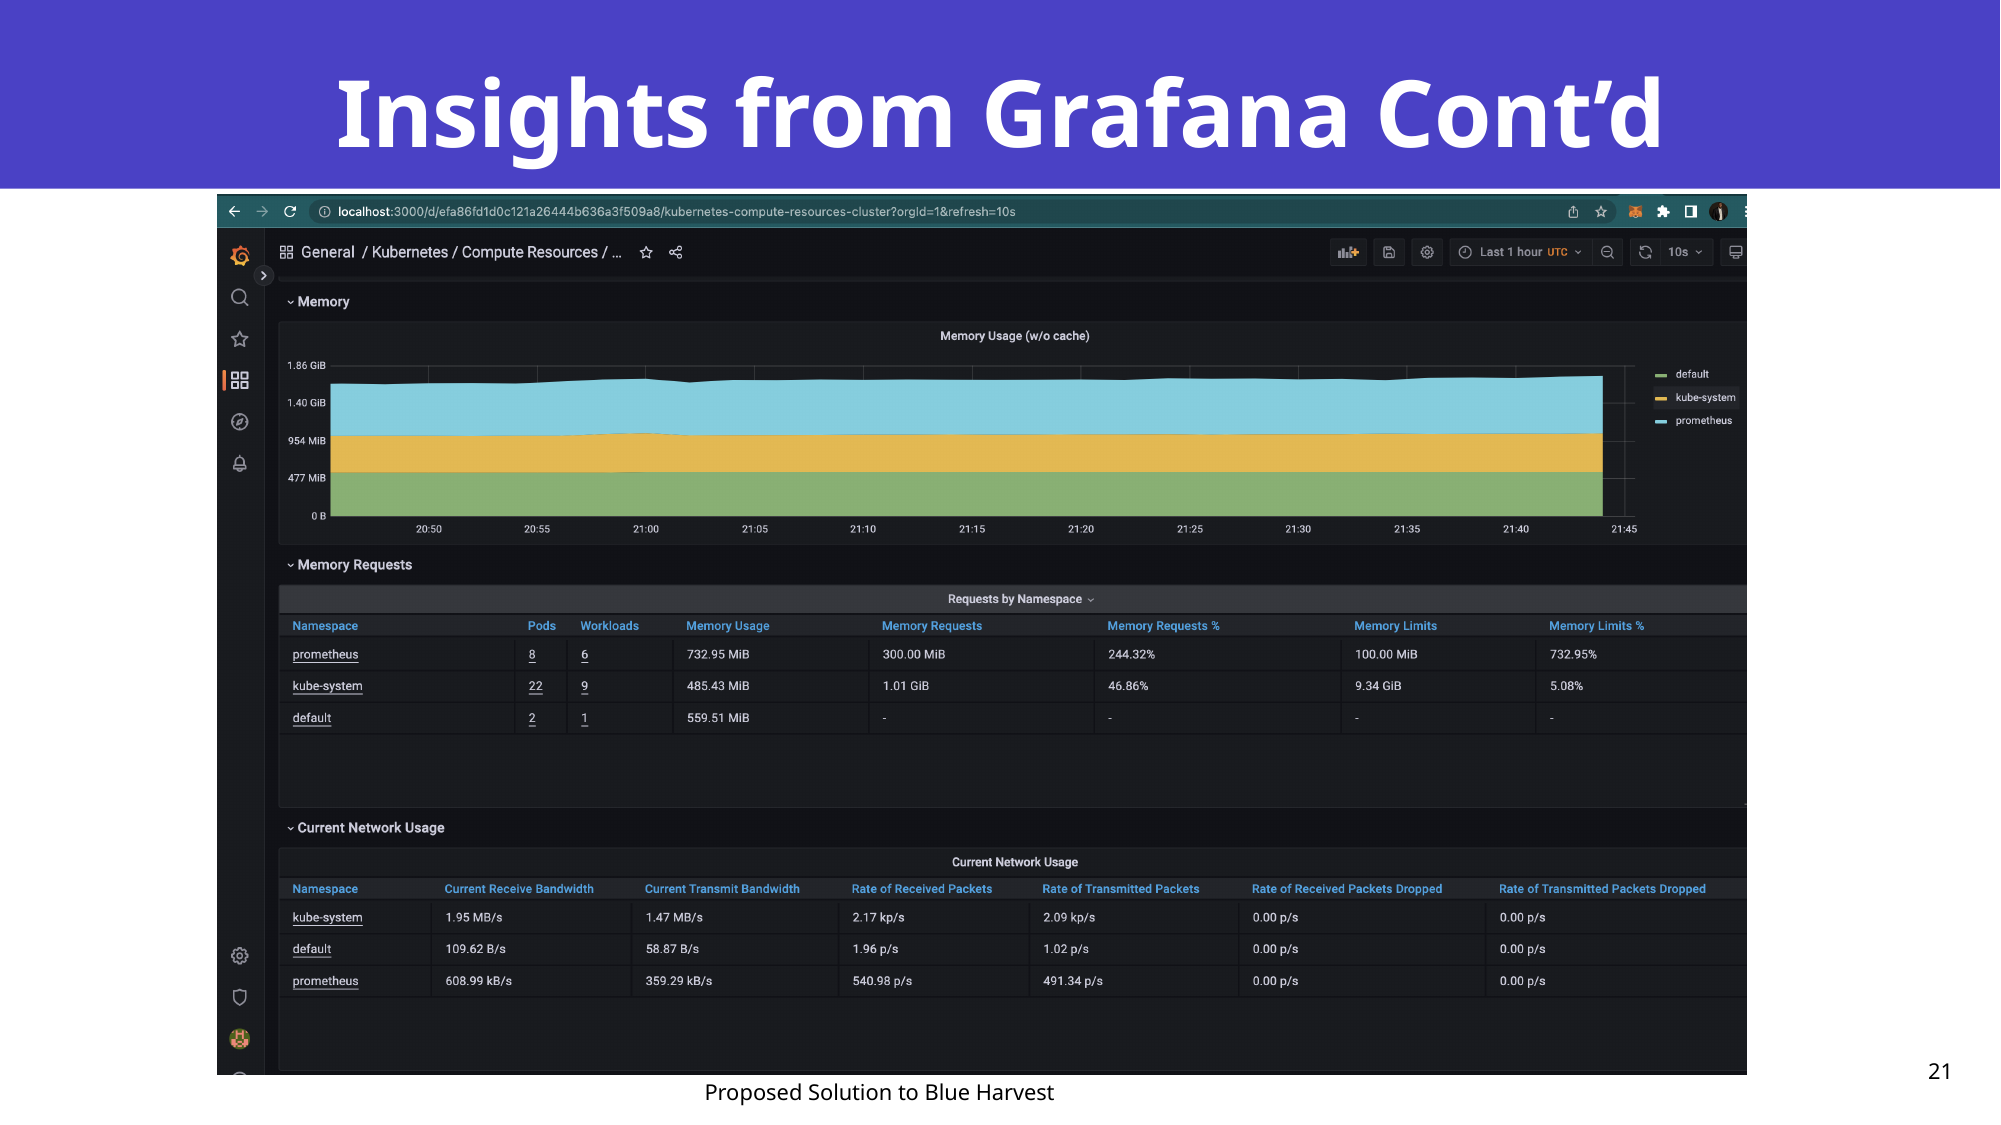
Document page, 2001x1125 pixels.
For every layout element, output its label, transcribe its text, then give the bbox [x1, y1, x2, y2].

footer Proposed Solution to Blue Harvest [689, 1075, 1115, 1125]
title Insights from Grafana Cont’d [193, 46, 1683, 174]
slide_number 21 [1864, 1042, 1968, 1103]
picture [217, 194, 1747, 1075]
